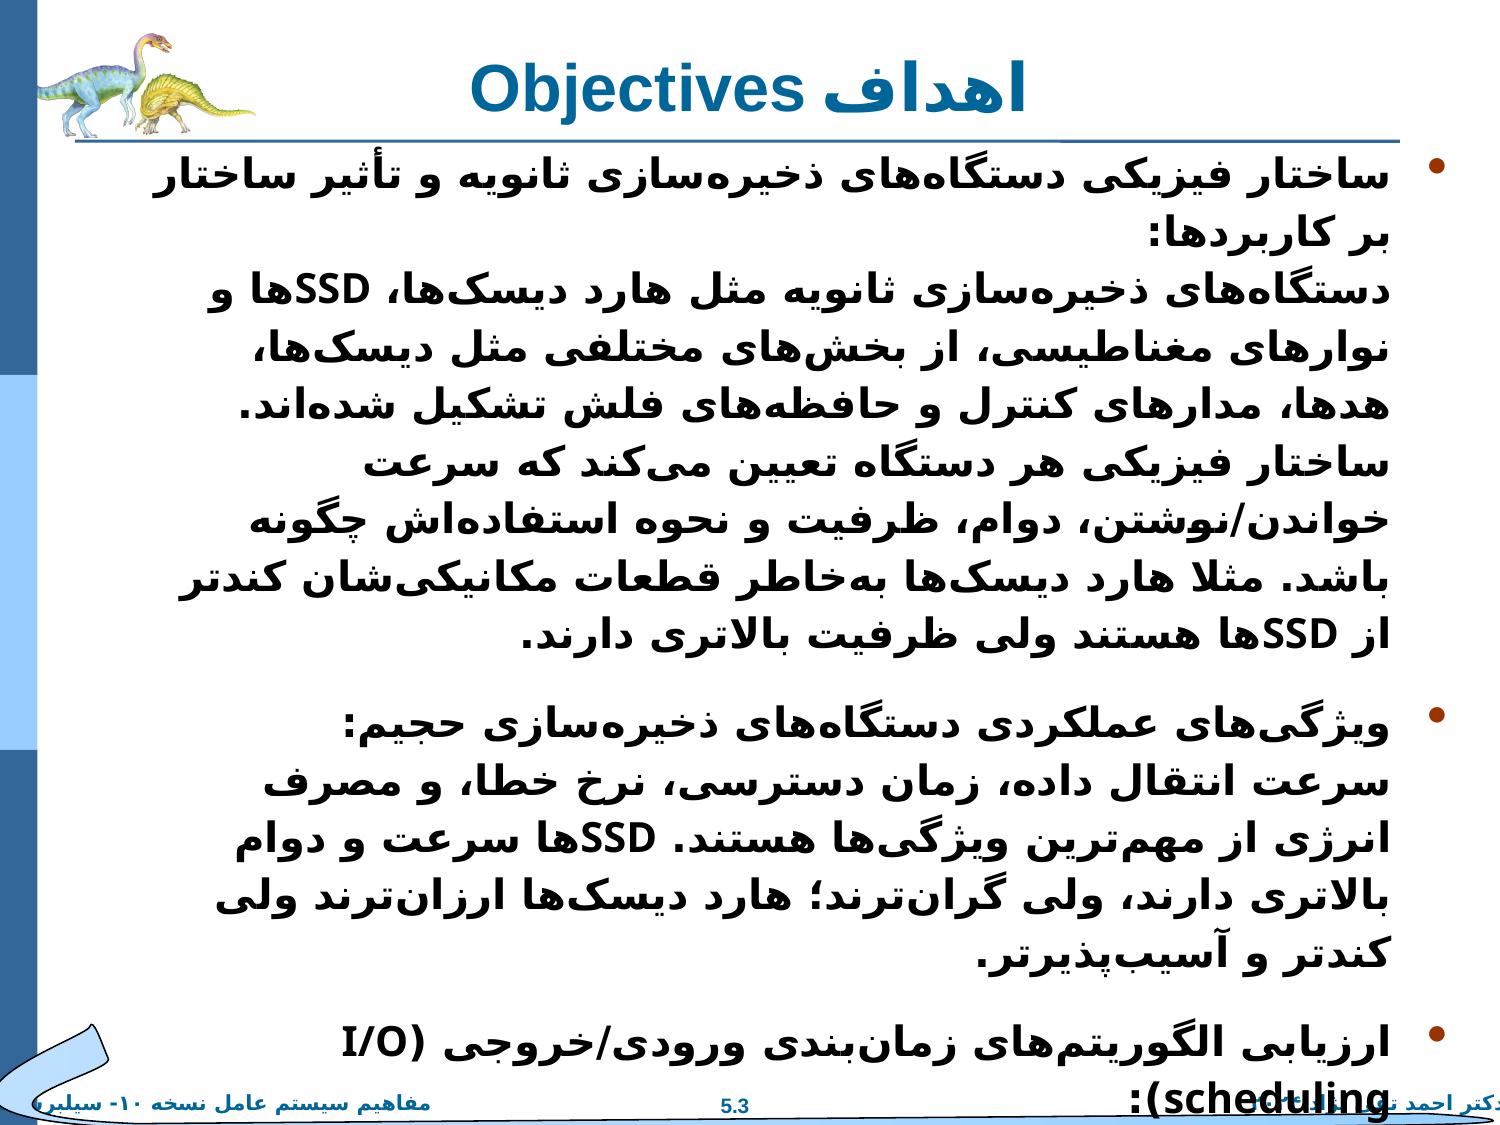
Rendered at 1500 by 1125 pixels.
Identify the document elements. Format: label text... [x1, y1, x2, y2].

picture [38, 20, 189, 151]
picture [1355, 1106, 1361, 1113]
picture [1276, 1097, 1281, 1110]
picture [1367, 1104, 1375, 1110]
picture [1289, 1097, 1294, 1110]
picture [1380, 1100, 1388, 1110]
title Objectives اهداف [75, 37, 1425, 132]
list ساختار فیزیکی دستگاه‌های ذخیره‌سازی ثانویه و تأثیر ساختار بر کاربردها: دستگاه‌های ذخیره‌سازی ثانویه مثل هارد دیسک‌ها، SSDها و نوارهای مغناطیسی، از بخش‌های مختلفی مثل دیسک‌ها، هدها، مدارهای کنترل و حافظه‌های فلش تشکیل شده‌اند. ساختار فیزیکی هر دستگاه تعیین می‌کند که سرعت خواندن/نوشتن، دوام، ظرفیت و نحوه استفاده‌اش چگونه باشد. مثلا هارد دیسک‌ها به‌خاطر قطعات مکانیکی‌شان کندتر از SSDها هستند ولی ظرفیت بالاتری دارند. ویژگی‌های عملکردی دستگاه‌های ذخیره‌سازی حجیم: سرعت انتقال داده، زمان دسترسی، نرخ خطا، و مصرف انرژی از مهم‌ترین ویژگی‌ها هستند. SSDها سرعت و دوام بالاتری دارند، ولی گران‌ترند؛ هارد دیسک‌ها ارزان‌ترند ولی کندتر و آسیب‌پذیرتر. ارزیابی الگوریتم‌های زمان‌بندی ورودی/خروجی (I/O scheduling): الگوریتم‌هایی مثل FCFS، SSTF، SCAN و C-SCAN برای بهینه‌سازی زمان دسترسی و کارایی استفاده می‌شوند. این الگوریتم‌ها ترتیب درخواست‌ها را طوری تنظیم می‌کنند که هد دستگاه حداقل جابجا شود و عملکرد افزایش یابد. [136, 131, 1463, 936]
